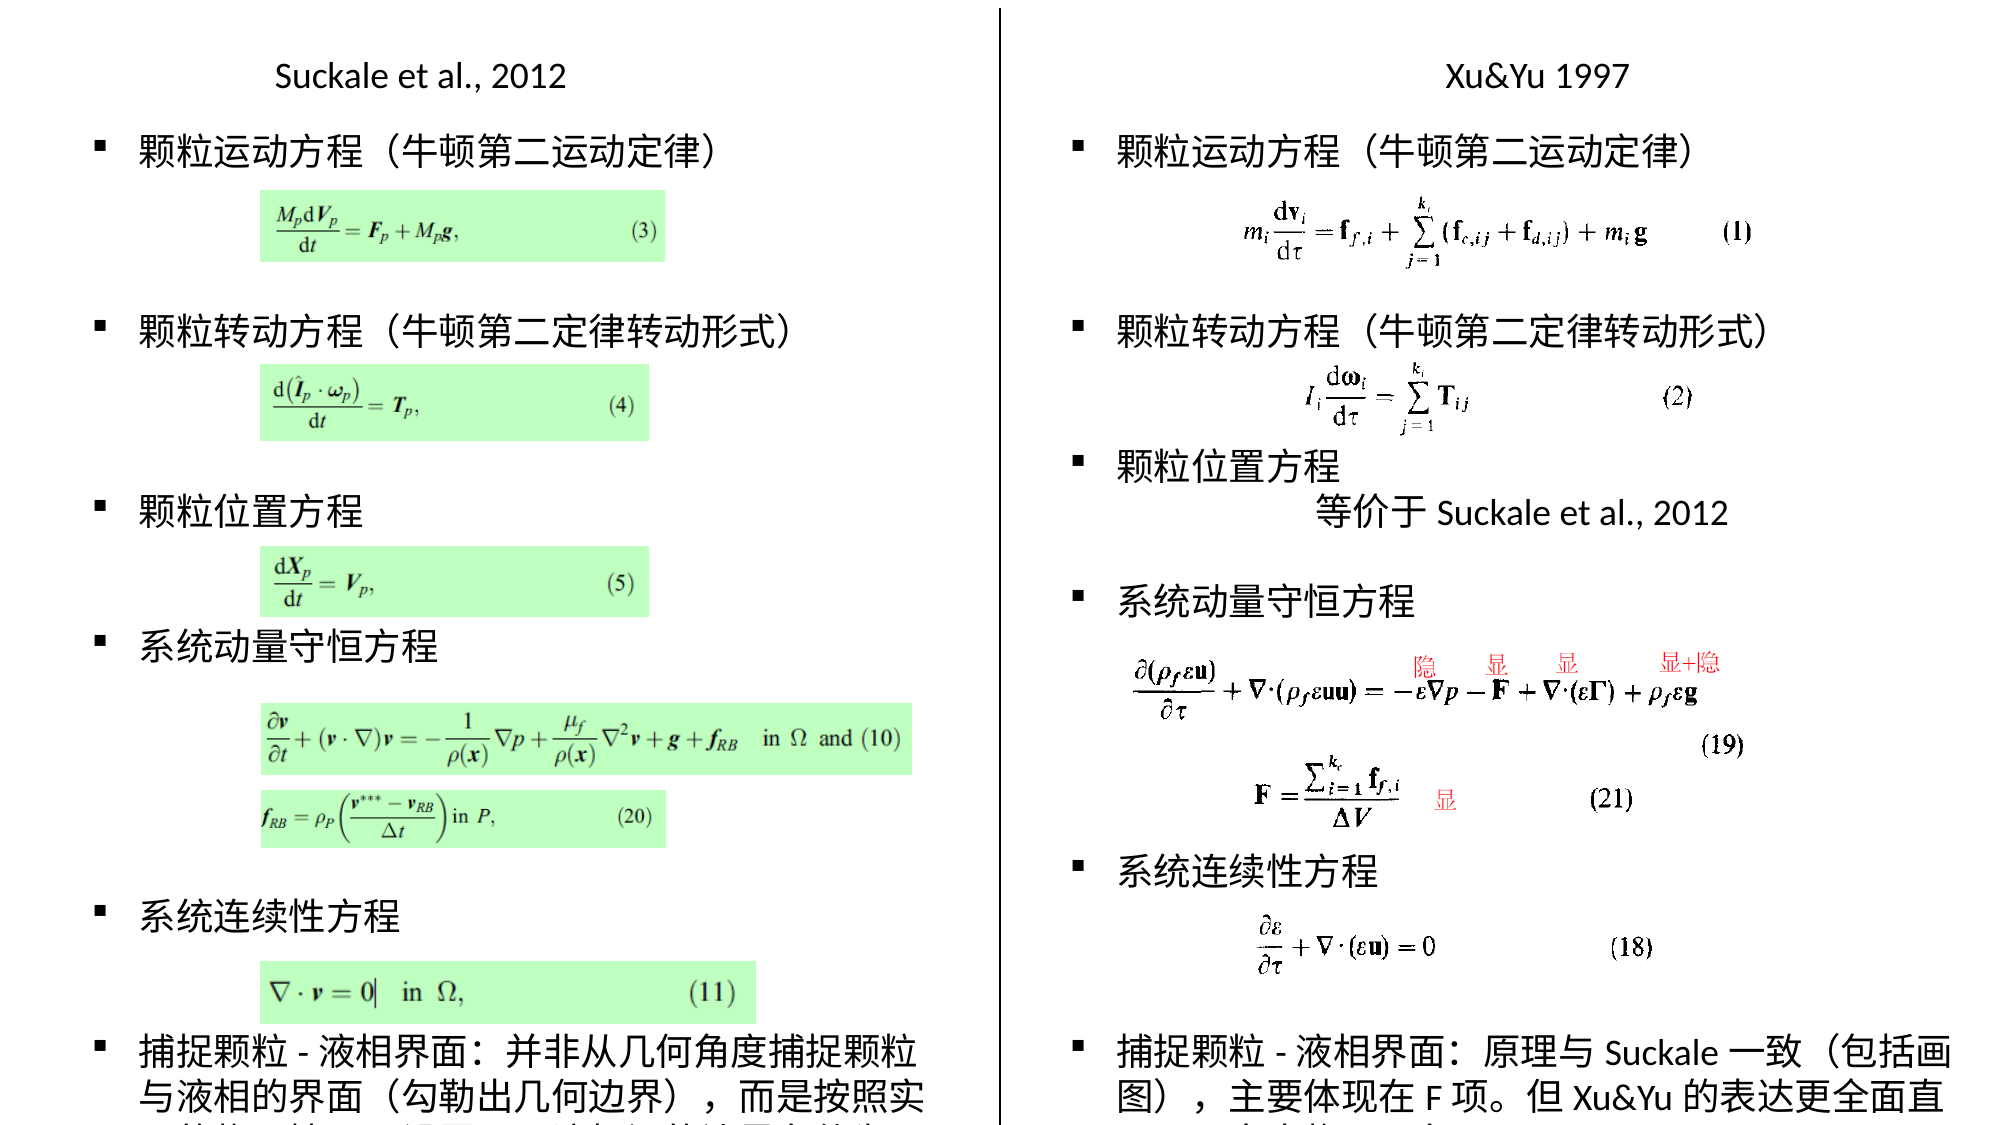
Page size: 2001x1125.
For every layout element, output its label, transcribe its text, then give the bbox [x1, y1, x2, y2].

picture [1285, 353, 1705, 447]
picture [259, 961, 756, 1024]
picture [259, 190, 665, 262]
picture [261, 703, 912, 775]
picture [1130, 636, 1746, 844]
picture [1245, 902, 1681, 993]
picture [261, 790, 666, 849]
picture [260, 364, 649, 441]
picture [260, 546, 649, 617]
text_box 颗粒运动方程（牛顿第二运动定律） 颗粒转动方程（牛顿第二定律转动形式） 颗粒位置方程 等价于Suckale et al., 2012 系统动量守恒方程 系统连续性方程 捕捉颗粒-液相界面：原理与Suckale一致（包括画图），主要体现在F项。但Xu&Yu的表达更全面直观，更突出物理现象。 固相处理：固液相的固有耦合程度没有减弱。从数学上讲，Xu&Yu是的求解域是单一连续实域，而Suckale还需要虚域用以将流场映射到固相上；从物理上讲，Xu&Yu更贴近实际情况，更易理解；从计算的角度讲，Xu&Yu也体现了固液的耦合特征（方程的求解算法包含液相流场和固相运动，两部分通过相互作用力F链接），并且是直接求解固相运动无需映射。 [1054, 120, 1990, 1125]
text_box 颗粒运动方程（牛顿第二运动定律） 颗粒转动方程（牛顿第二定律转动形式） 颗粒位置方程 系统动量守恒方程 系统连续性方程 捕捉颗粒-液相界面：并非从几何角度捕捉颗粒与液相的界面（勾勒出几何边界），而是按照实际的物理情况，设置了固液相间的边界条件为NO-SLIP，该条件在Fp，Tp和fRB三项中得到表现。图片中描绘的颗粒是知道位置和大小便可画出。 固相处理：先针对整个求解域求解NS方程，再将颗粒所占据空间的流场通过DLM映射到固体颗粒上（共两步）。颗粒间的相互作用更真实，并考虑颗粒聚合作用；但固液相间的相互作用不直观（没有XU&Yu1997式19,21直接显式表达了固液相间的作用力） [76, 120, 971, 1125]
text_box Suckale et al., 2012 [260, 43, 817, 104]
text_box Xu&Yu 1997 [1430, 43, 1907, 104]
picture [1228, 175, 1761, 278]
